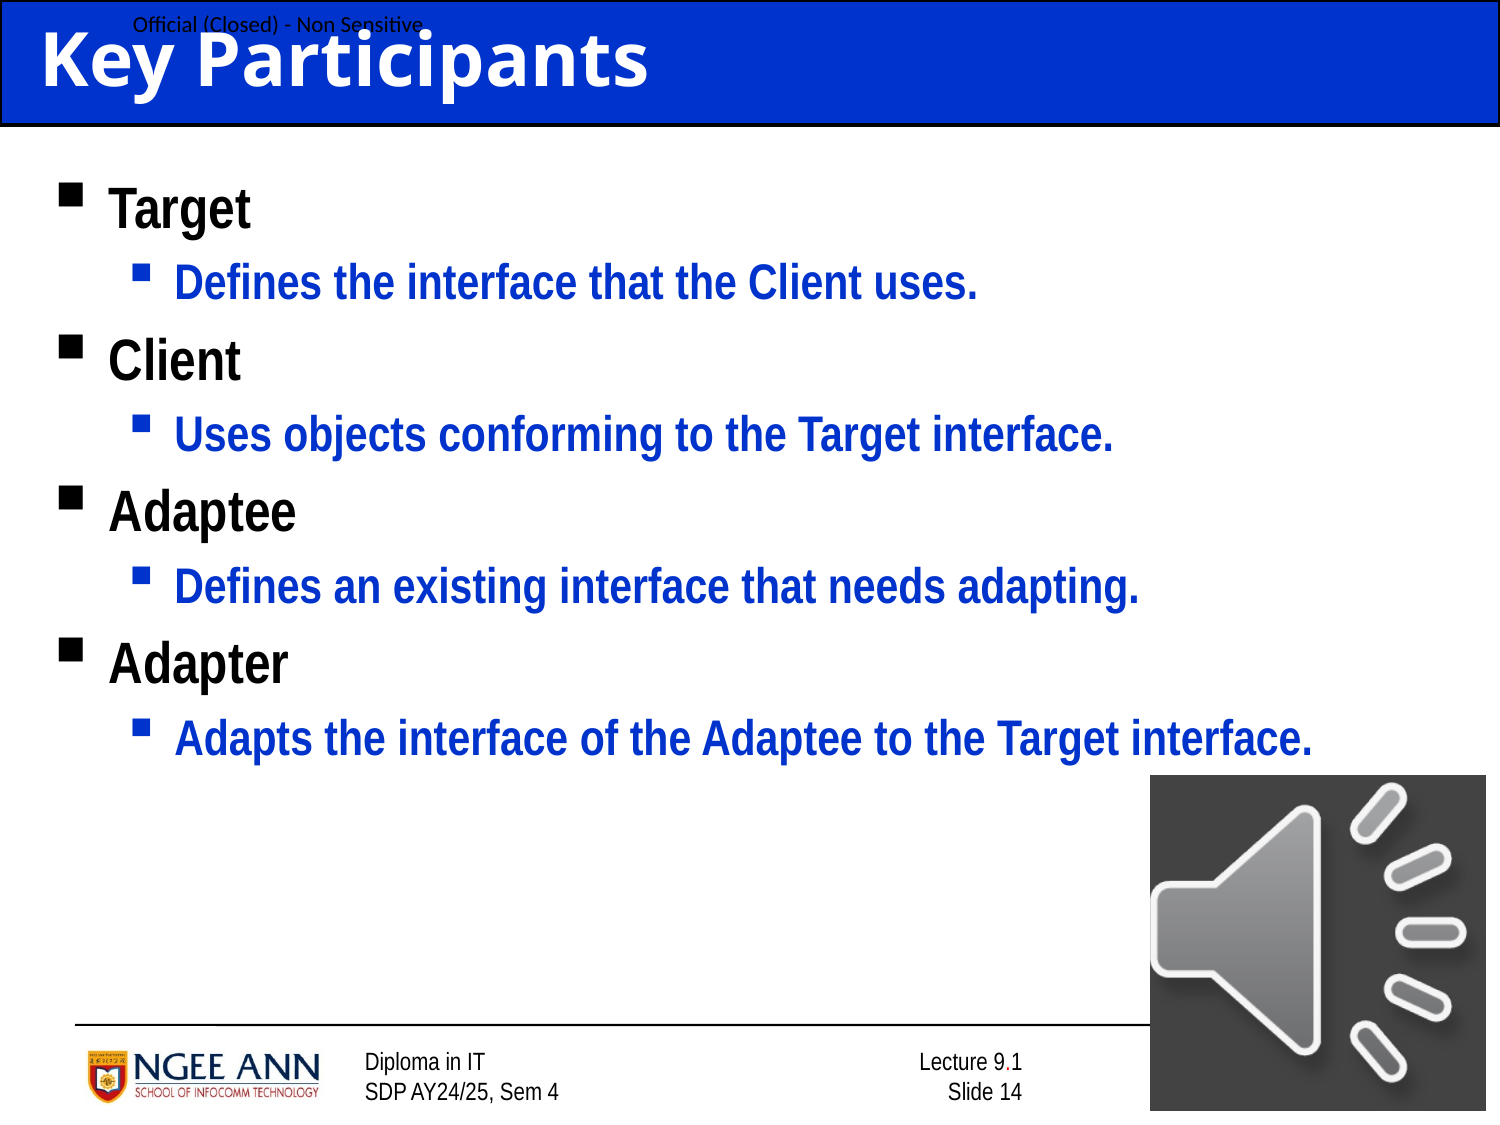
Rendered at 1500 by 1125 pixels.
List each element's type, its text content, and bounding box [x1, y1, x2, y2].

title Key Participants [23, 0, 1500, 115]
picture [62, 1028, 344, 1125]
picture [1148, 773, 1487, 1112]
list Target Defines the interface that the Client uses. Client Uses objects conforming to the Target interface. Adaptee Defines an existing interface that needs adapting. Adapter Adapts the interface of the Adaptee to the Target interface. [37, 162, 1438, 1013]
slide_number Lecture 9.1 Slide 14 [724, 1049, 1038, 1113]
